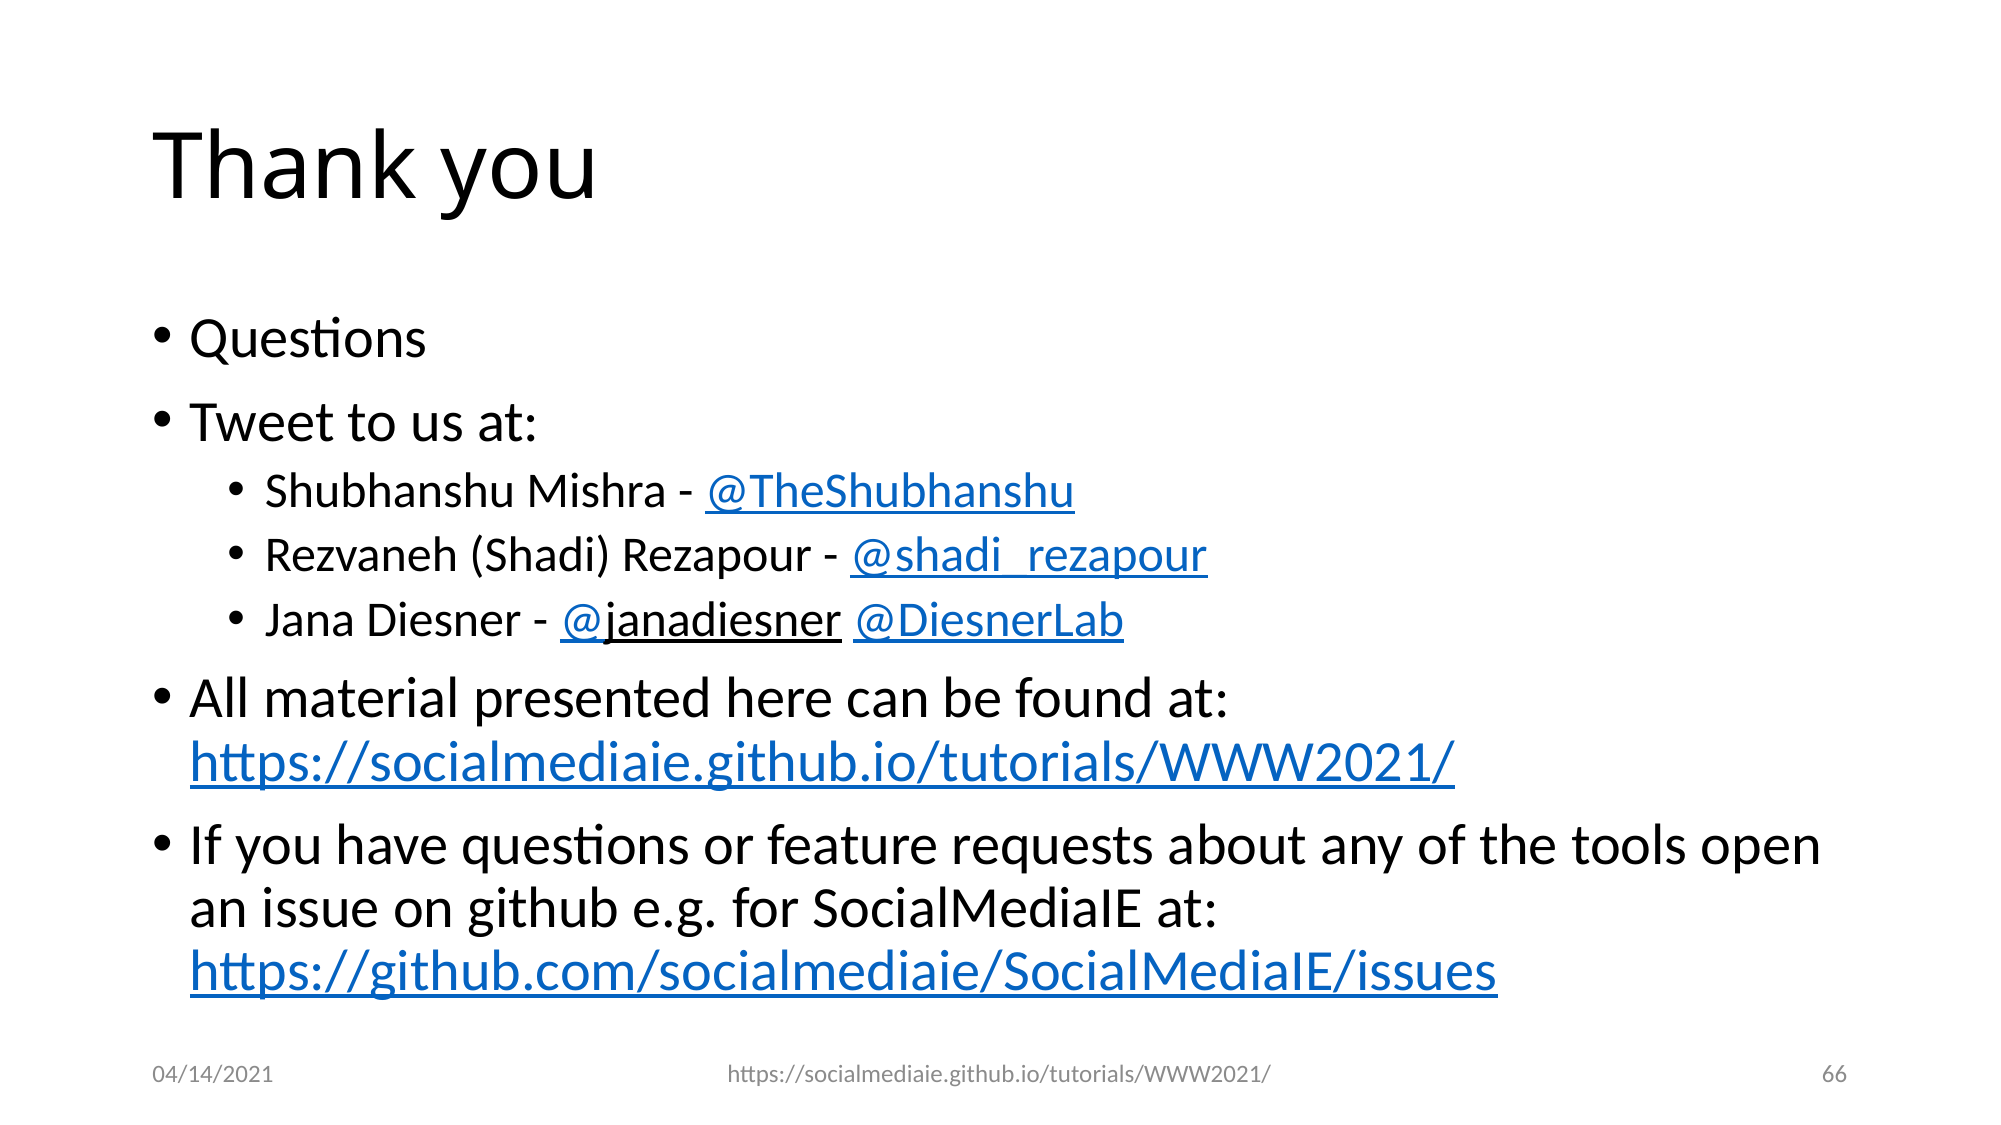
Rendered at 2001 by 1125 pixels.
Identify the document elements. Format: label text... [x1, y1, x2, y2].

slide_number 66 [1412, 1042, 1863, 1103]
title Thank you [137, 59, 1863, 278]
footer https://socialmediaie.github.io/tutorials/WWW2021/ [662, 1042, 1338, 1103]
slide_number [137, 1042, 588, 1103]
list Questions Tweet to us at: Shubhanshu Mishra - @TheShubhanshu Rezvaneh (Shadi) Rezapour - @shadi_rezapour Jana Diesner - @janadiesner @DiesnerLab All material presented here can be found at: https://socialmediaie.github.io/tutorials/WWW2021/ If you have questions or feature requests about any of the tools open an issue on github e.g. for SocialMediaIE at: https://github.com/socialmediaie/SocialMediaIE/issues [137, 299, 1863, 1014]
